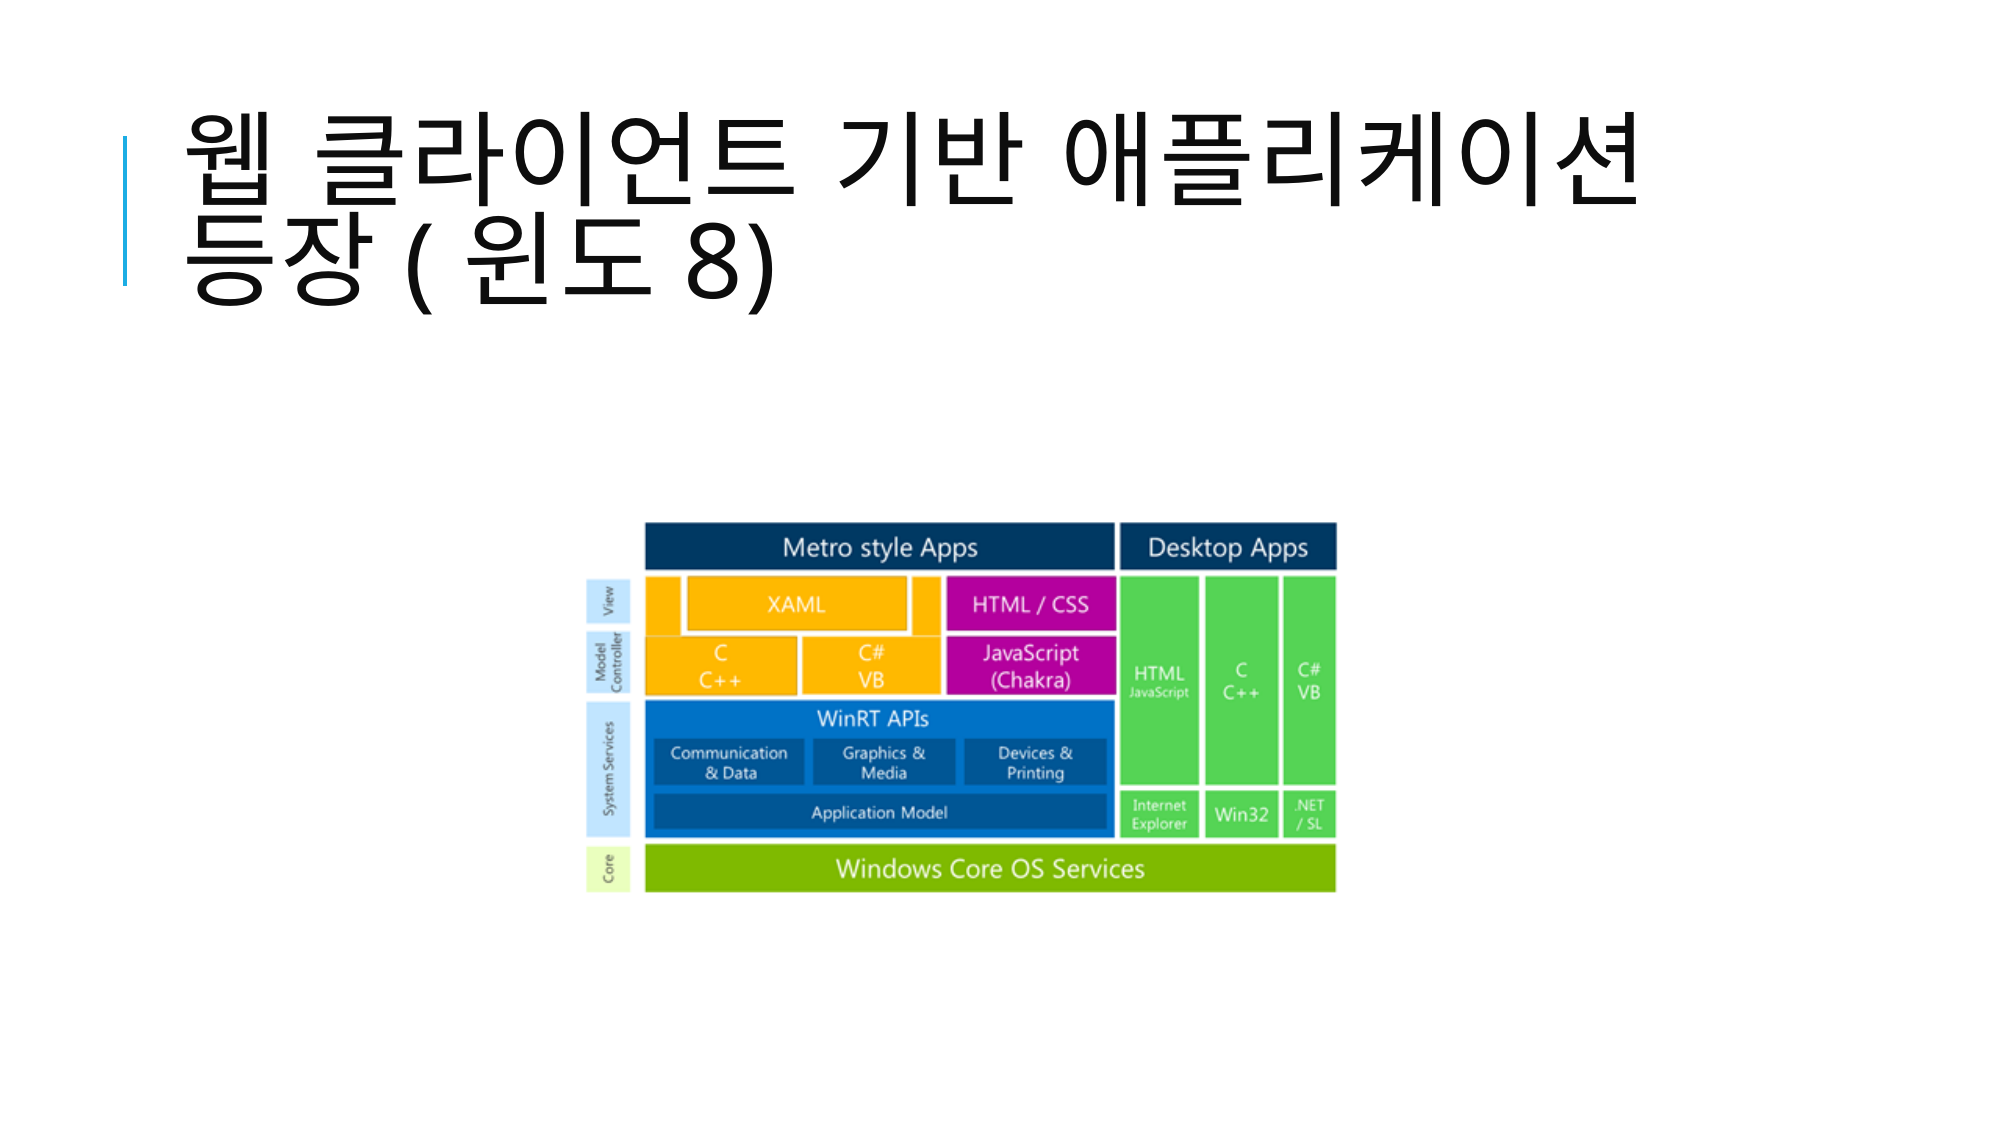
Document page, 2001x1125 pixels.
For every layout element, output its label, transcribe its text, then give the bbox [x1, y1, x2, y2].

title 웹 클라이언트 기반 애플리케이션 등장(윈도8) [168, 96, 1763, 342]
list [574, 507, 1357, 903]
